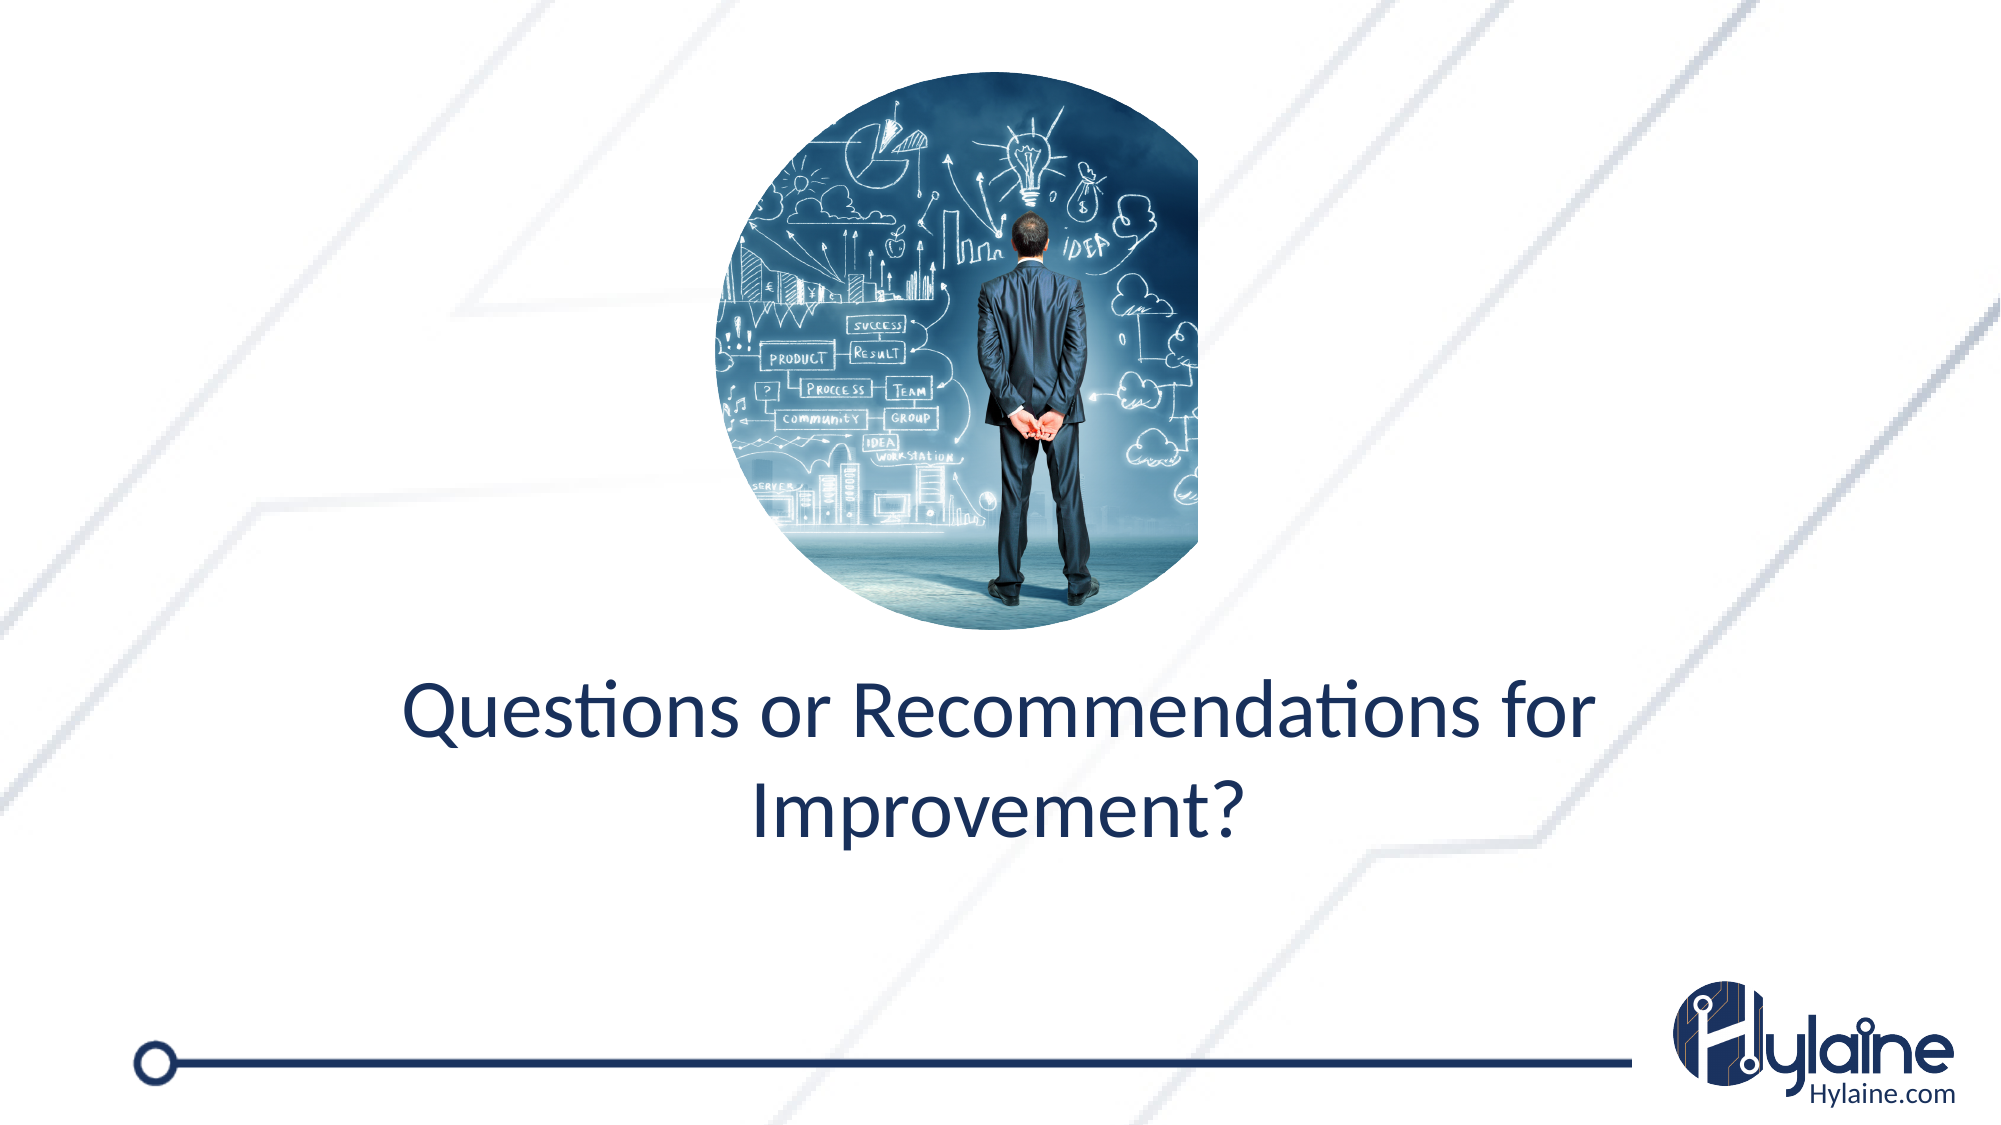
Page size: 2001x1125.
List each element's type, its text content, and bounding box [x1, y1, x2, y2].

picture [0, 0, 2001, 1125]
text_box Questions or Recommendations for Improvement? [354, 647, 1646, 862]
